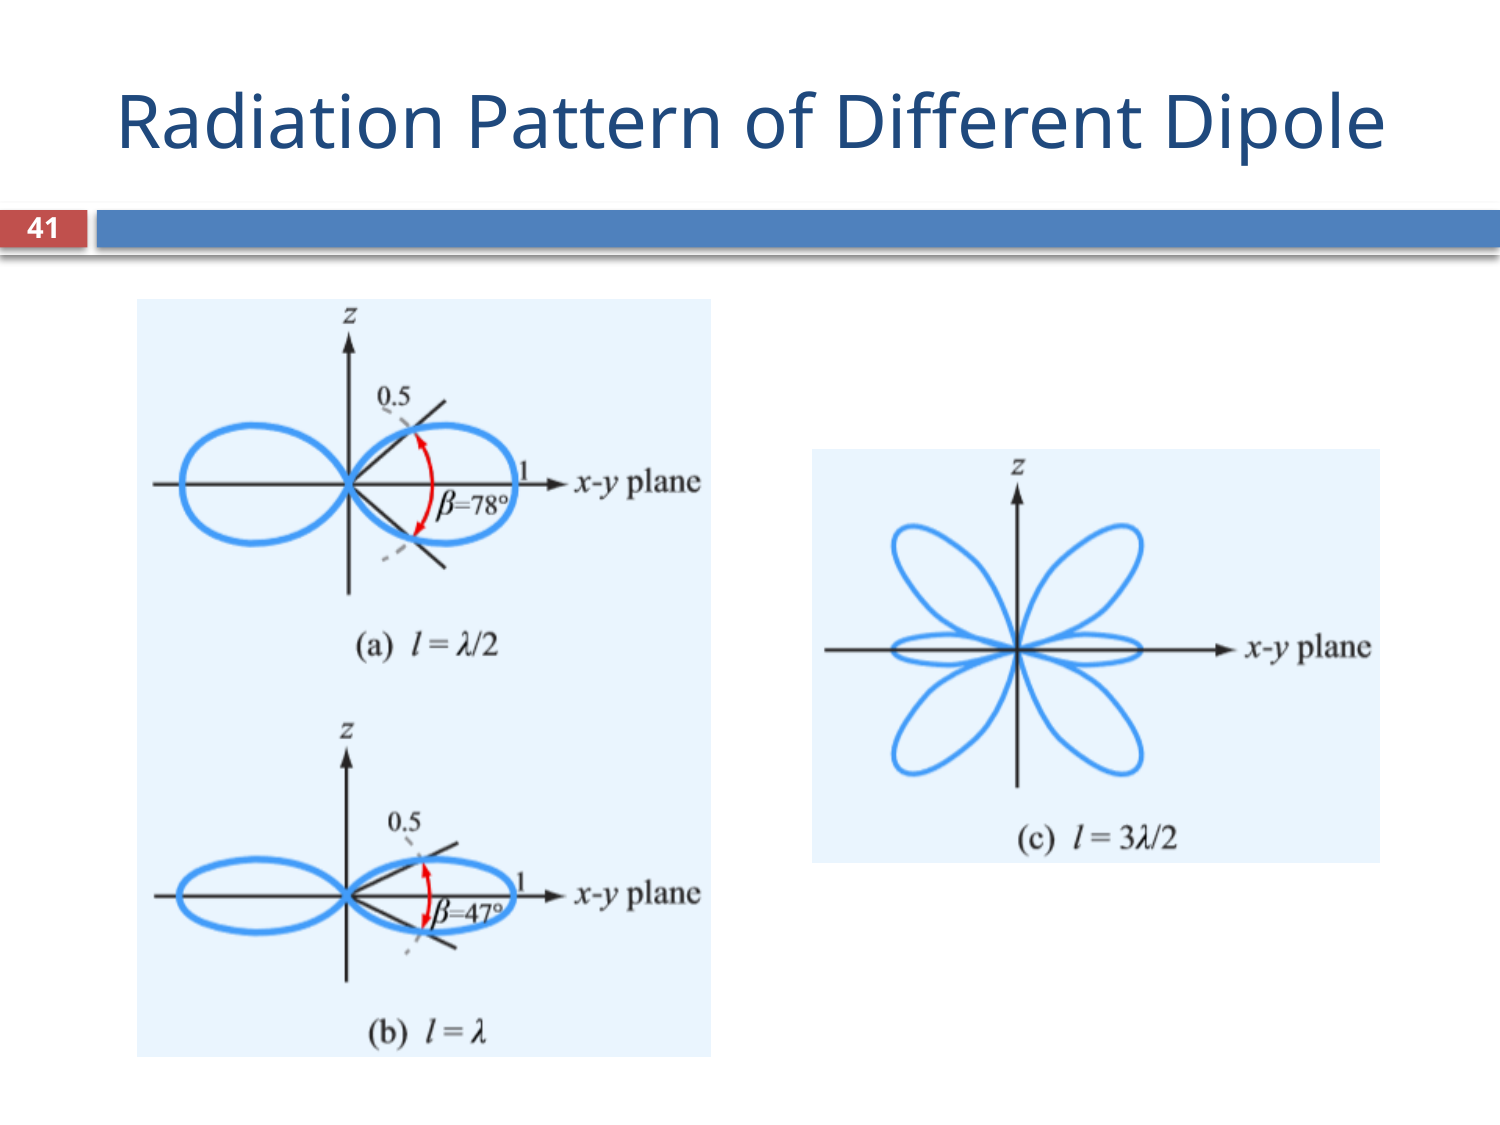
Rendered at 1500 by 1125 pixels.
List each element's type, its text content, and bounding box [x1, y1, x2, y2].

picture [812, 449, 1380, 863]
title Radiation Pattern of Different Dipole [100, 37, 1438, 200]
picture [137, 299, 712, 1057]
slide_number 41 [0, 208, 88, 249]
